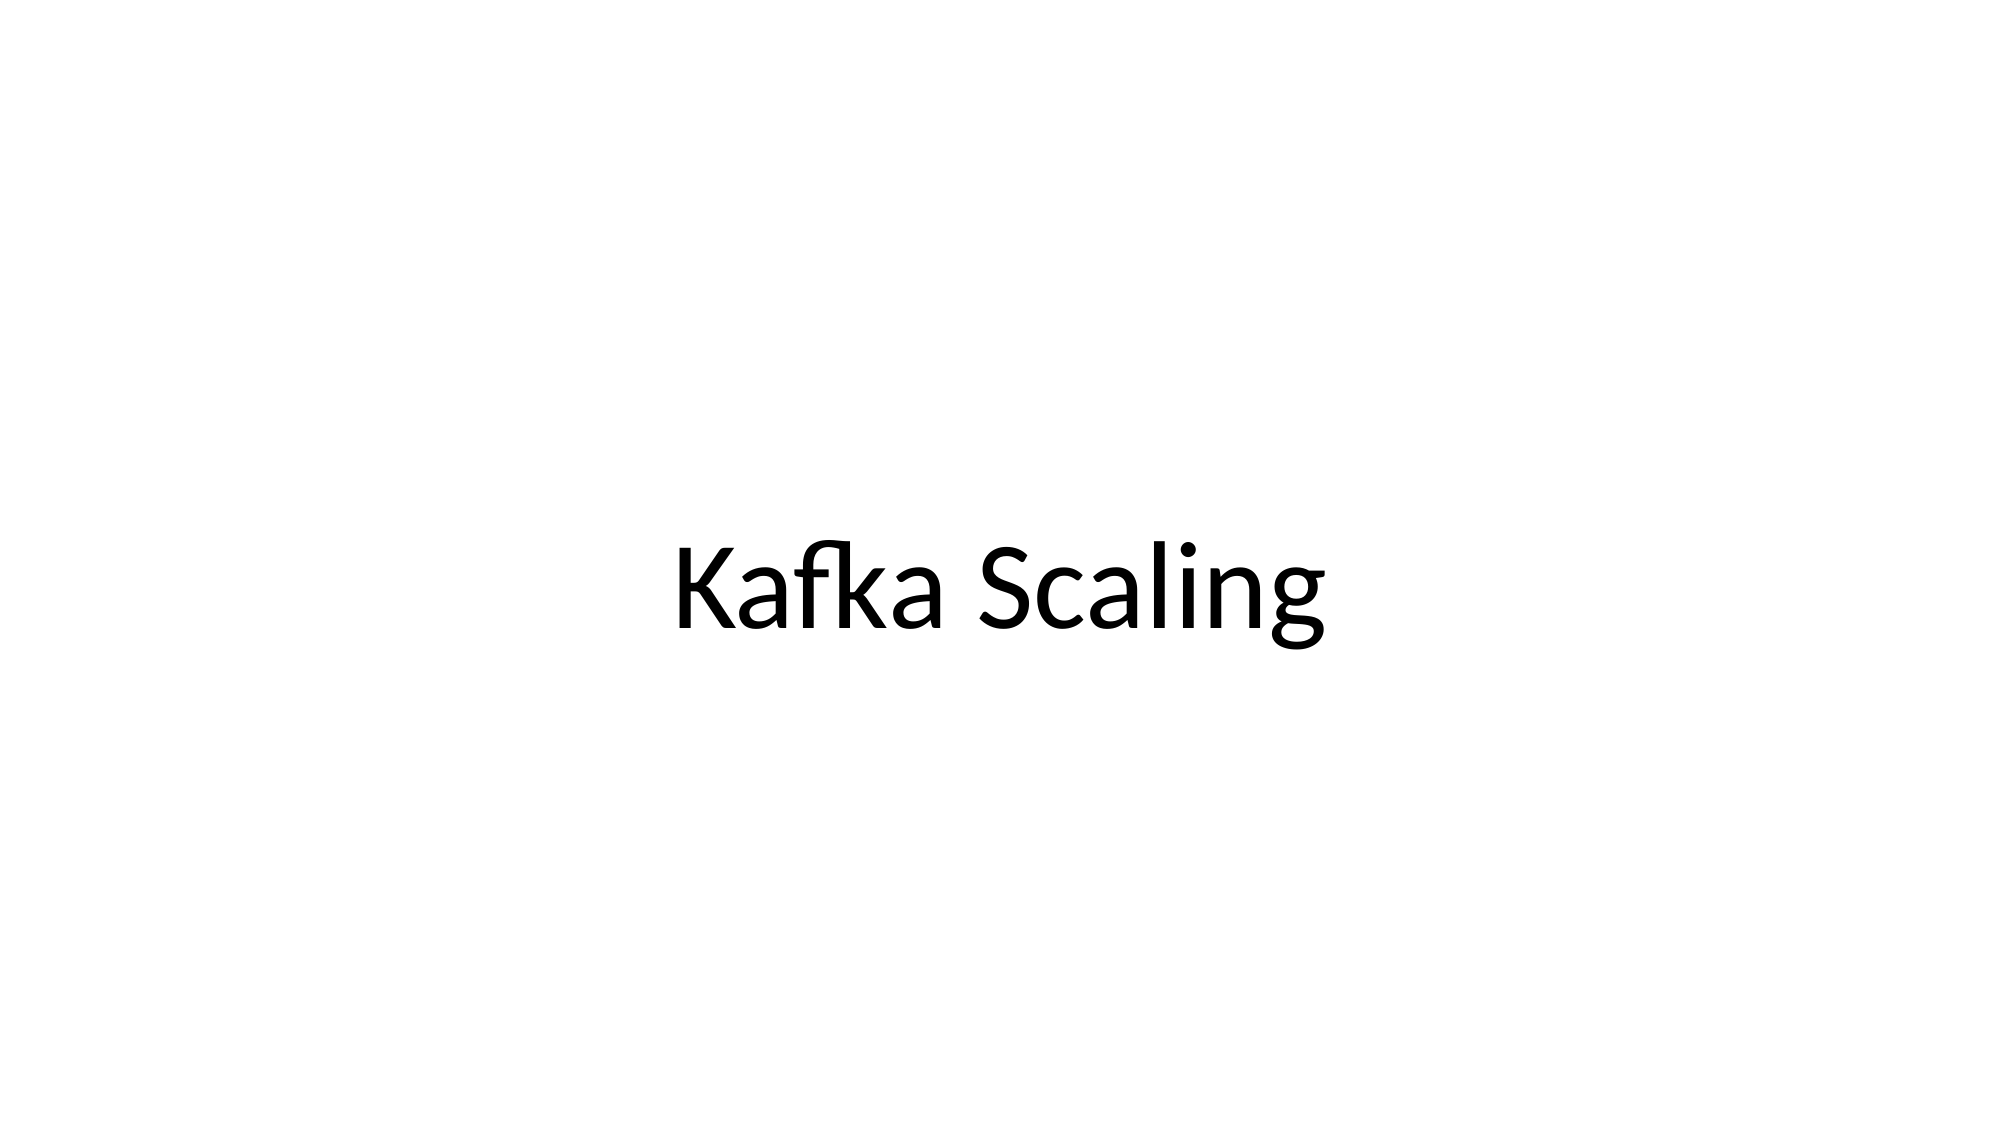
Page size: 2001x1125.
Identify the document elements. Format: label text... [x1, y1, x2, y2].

title Kafka Scaling [137, 195, 1863, 664]
